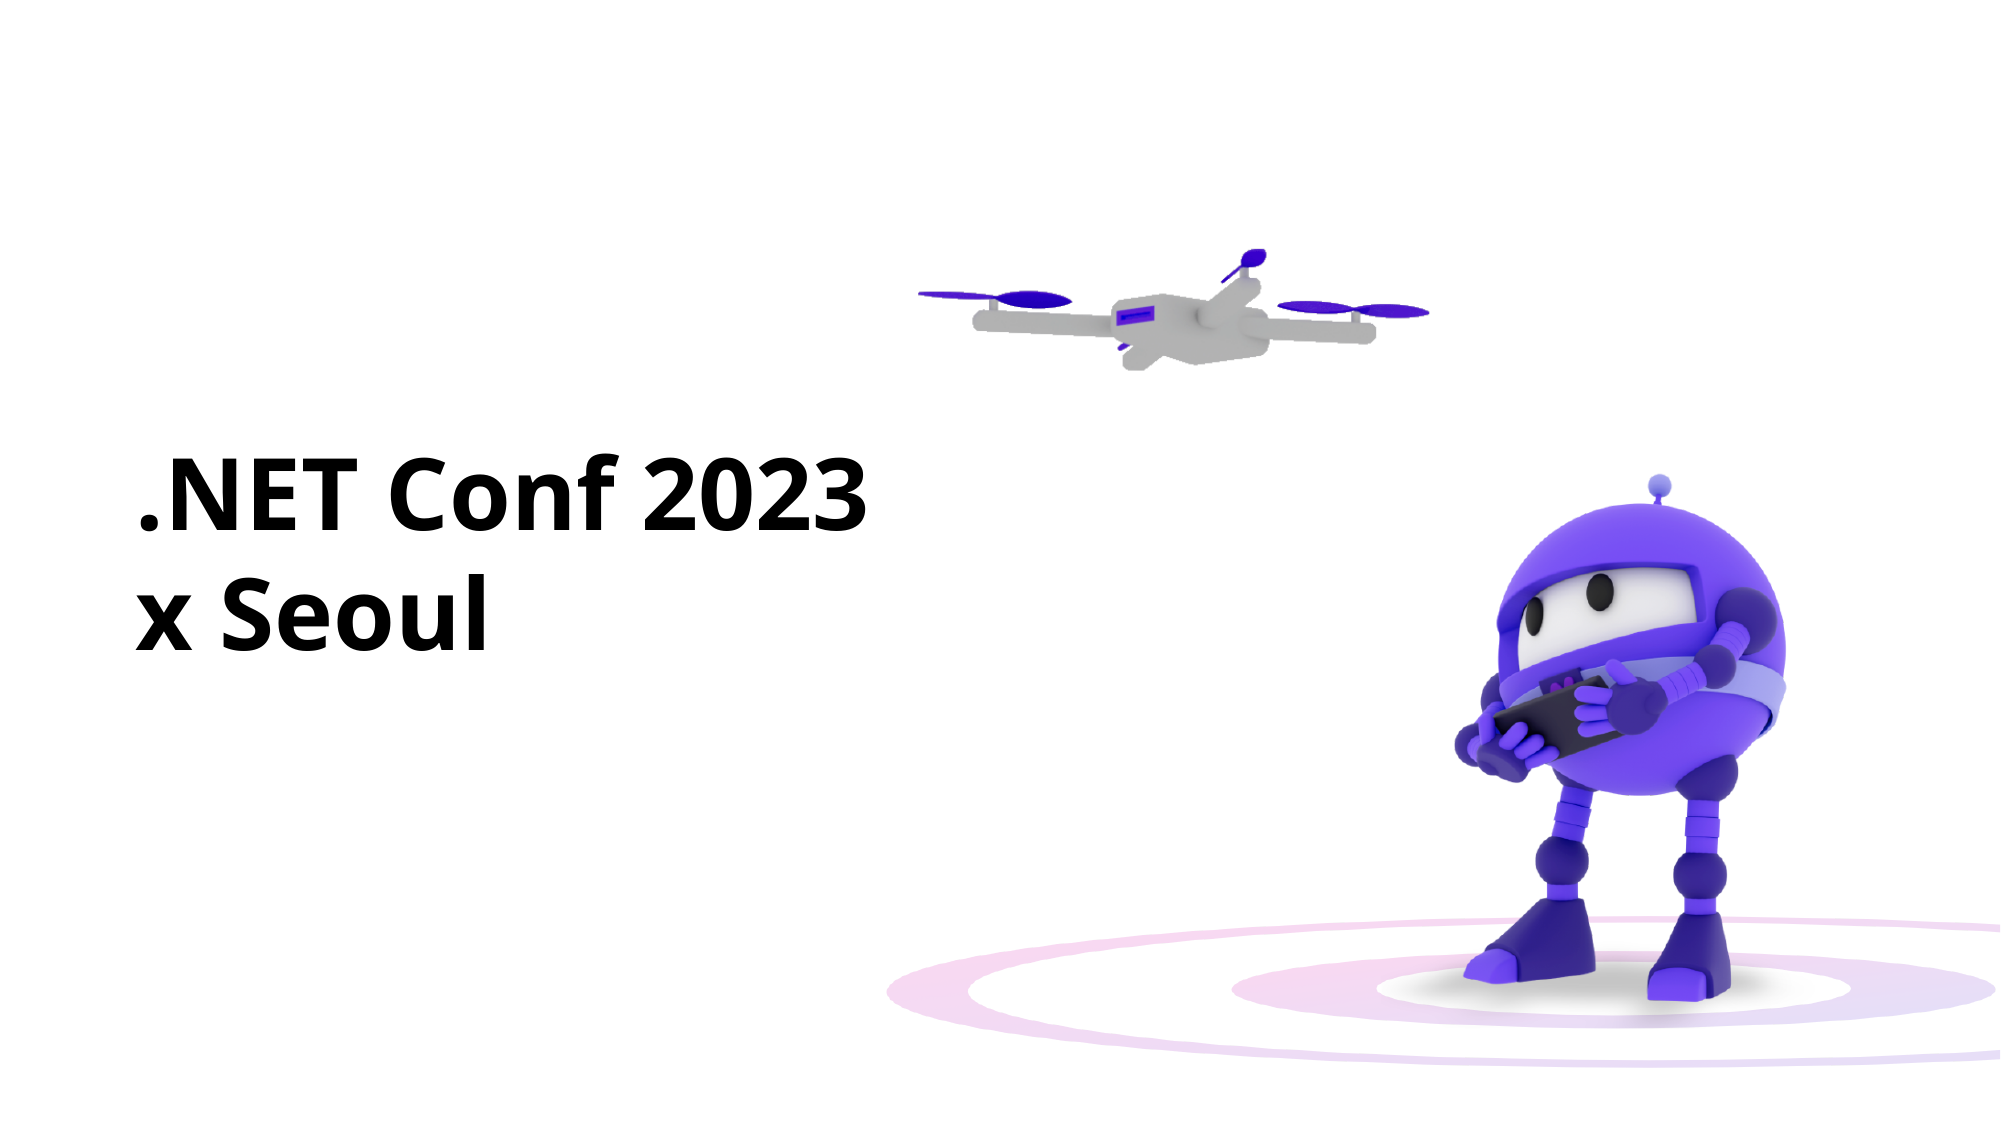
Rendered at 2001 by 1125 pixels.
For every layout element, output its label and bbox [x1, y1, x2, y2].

picture [877, 230, 2001, 1125]
